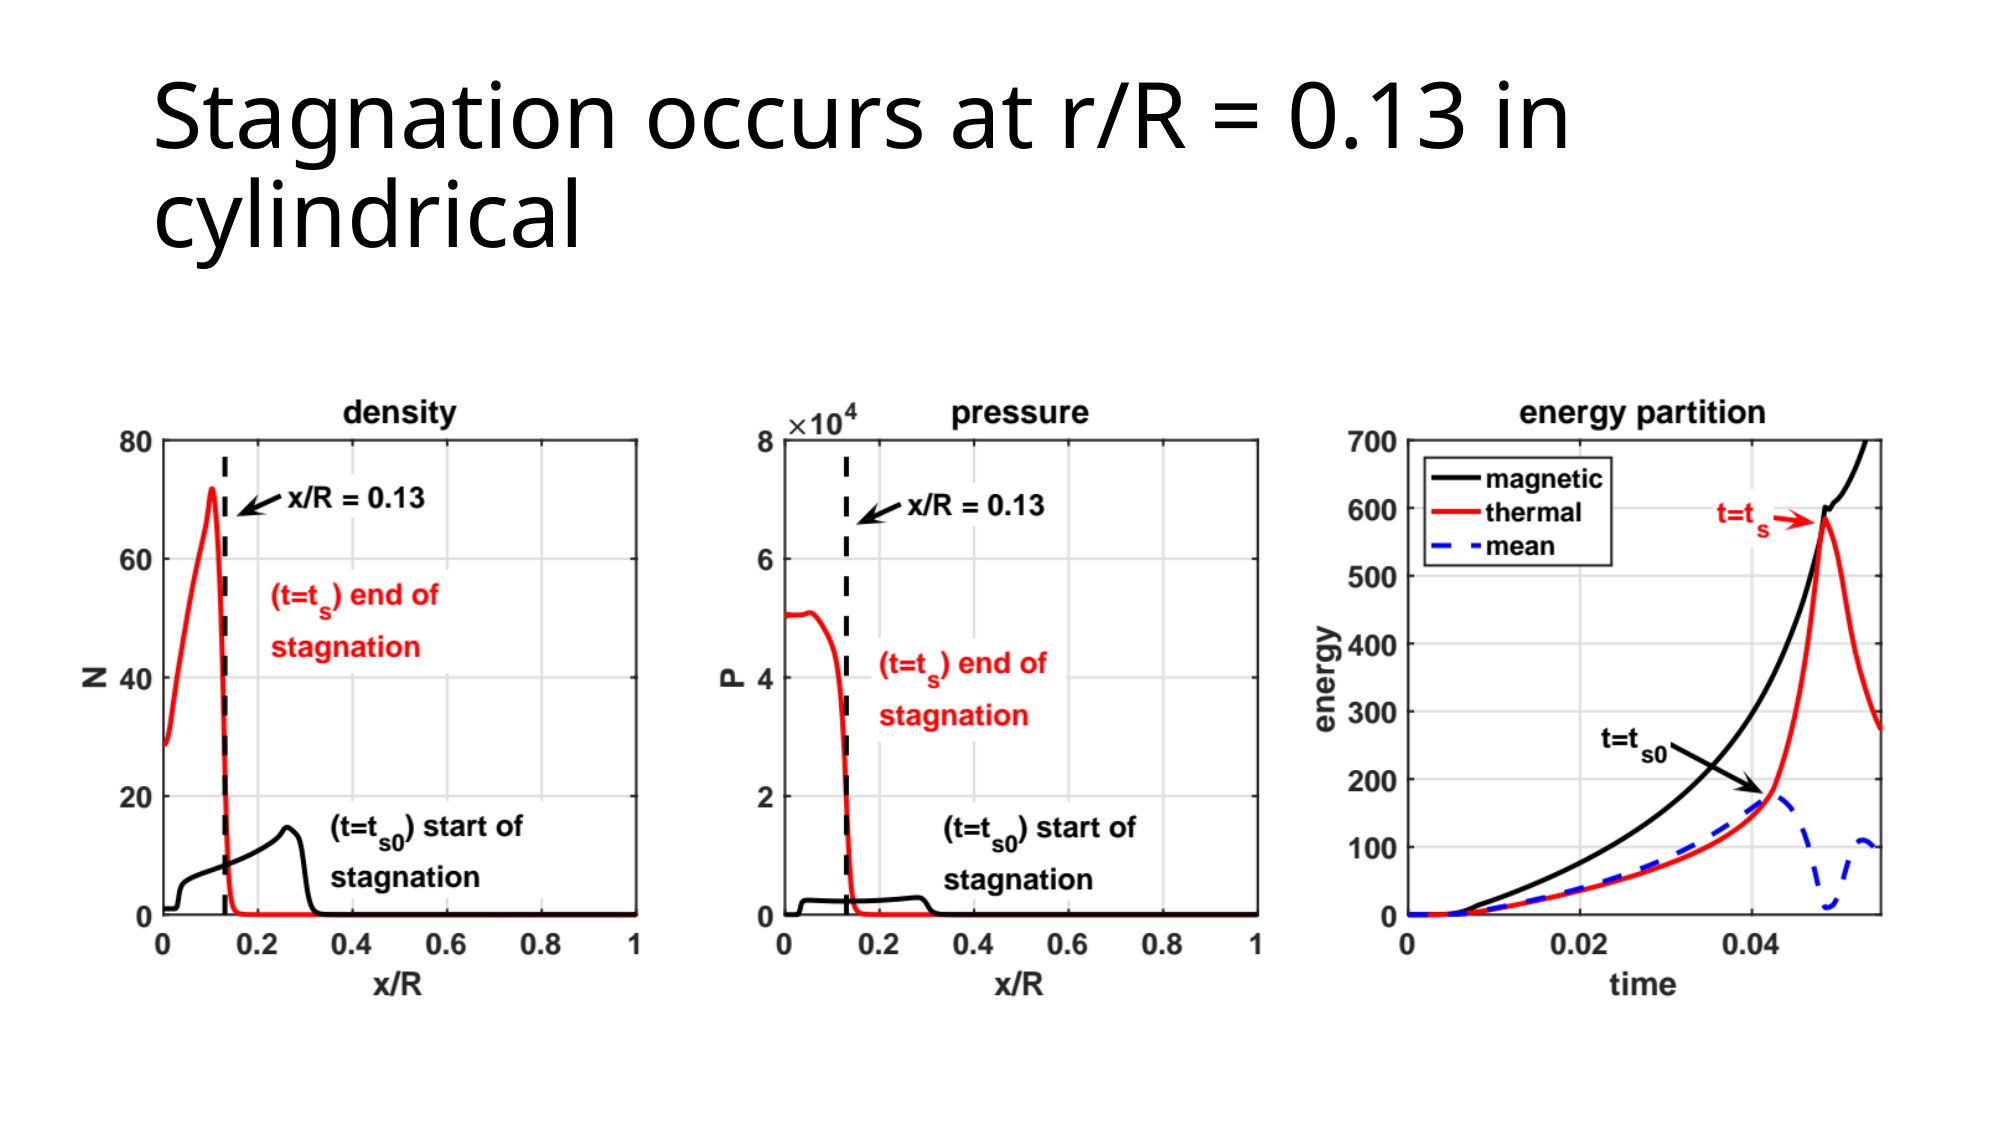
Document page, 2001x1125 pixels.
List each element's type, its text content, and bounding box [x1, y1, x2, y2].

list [53, 366, 1919, 1024]
title Stagnation occurs at r/R = 0.13 in cylindrical [137, 59, 1863, 278]
